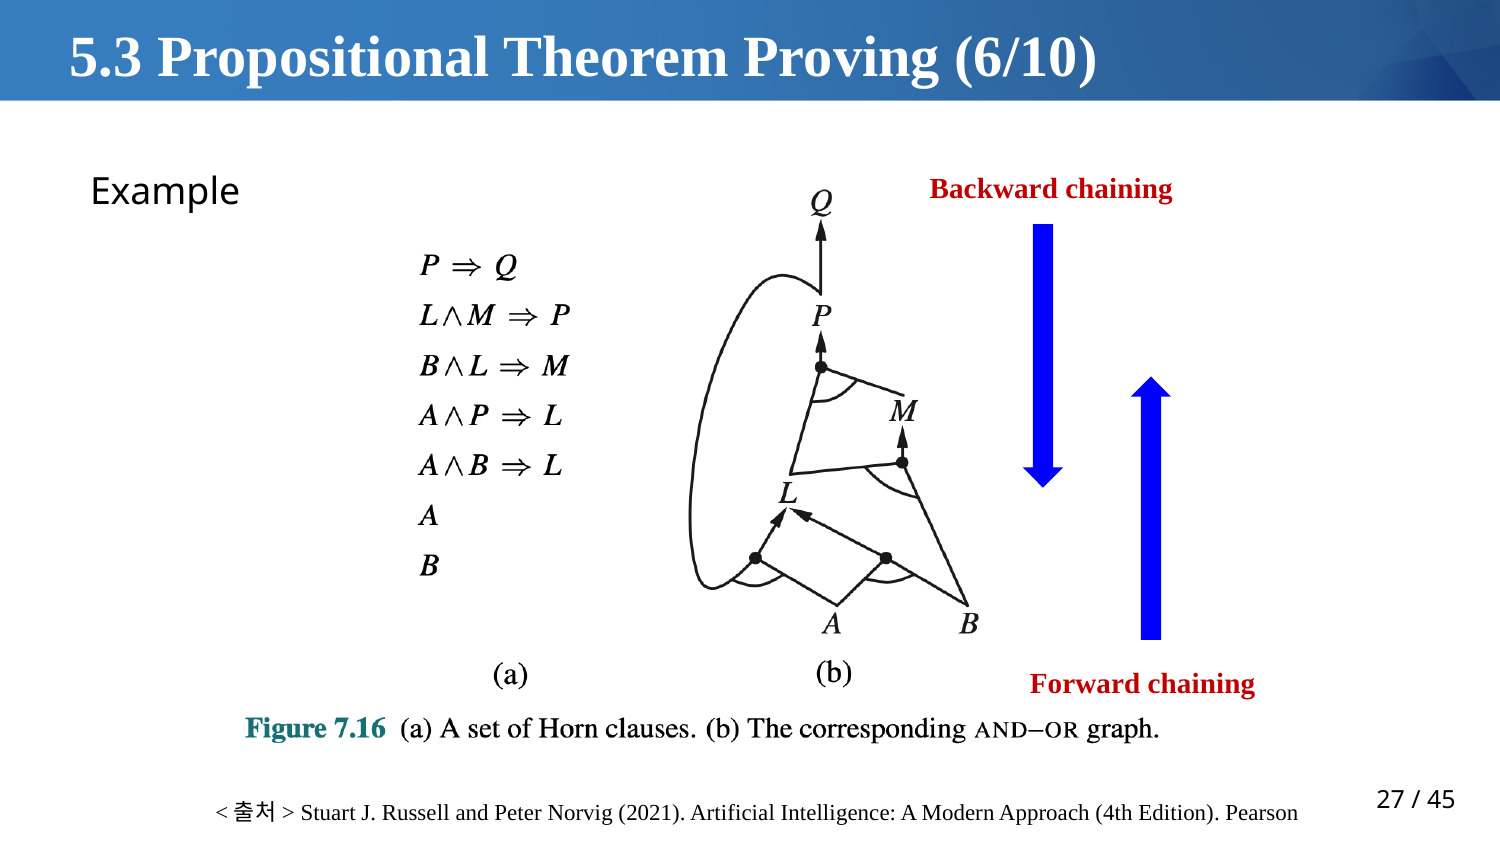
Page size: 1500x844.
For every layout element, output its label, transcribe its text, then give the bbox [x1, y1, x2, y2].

title 5.3 Propositional Theorem Proving (6/10) [55, 10, 1378, 95]
text_box <출처> Stuart J. Russell and Peter Norvig (2021). Artificial Intelligence: A Modern Approach (4th Edition). Pearson [200, 790, 1341, 833]
picture [0, 0, 1500, 103]
text_box Example [75, 138, 271, 224]
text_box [238, 161, 1306, 769]
